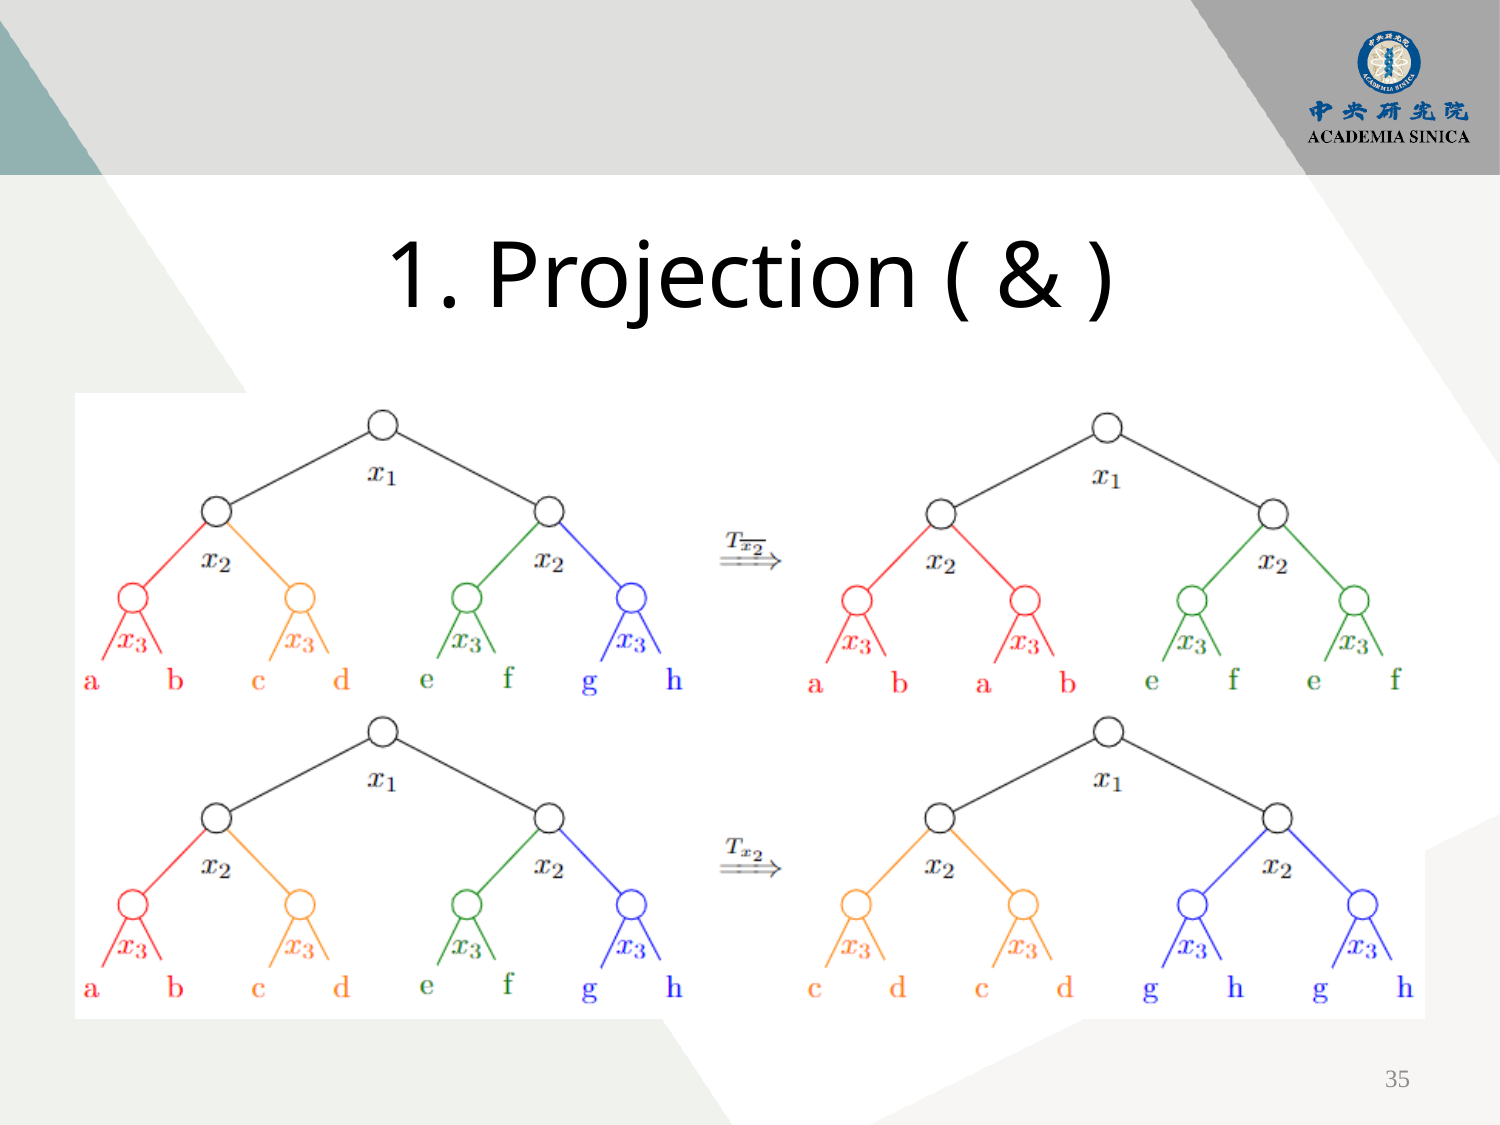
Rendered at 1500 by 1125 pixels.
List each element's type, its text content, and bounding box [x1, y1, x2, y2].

slide_number 35 [1040, 1047, 1425, 1108]
picture [0, 0, 1500, 1125]
